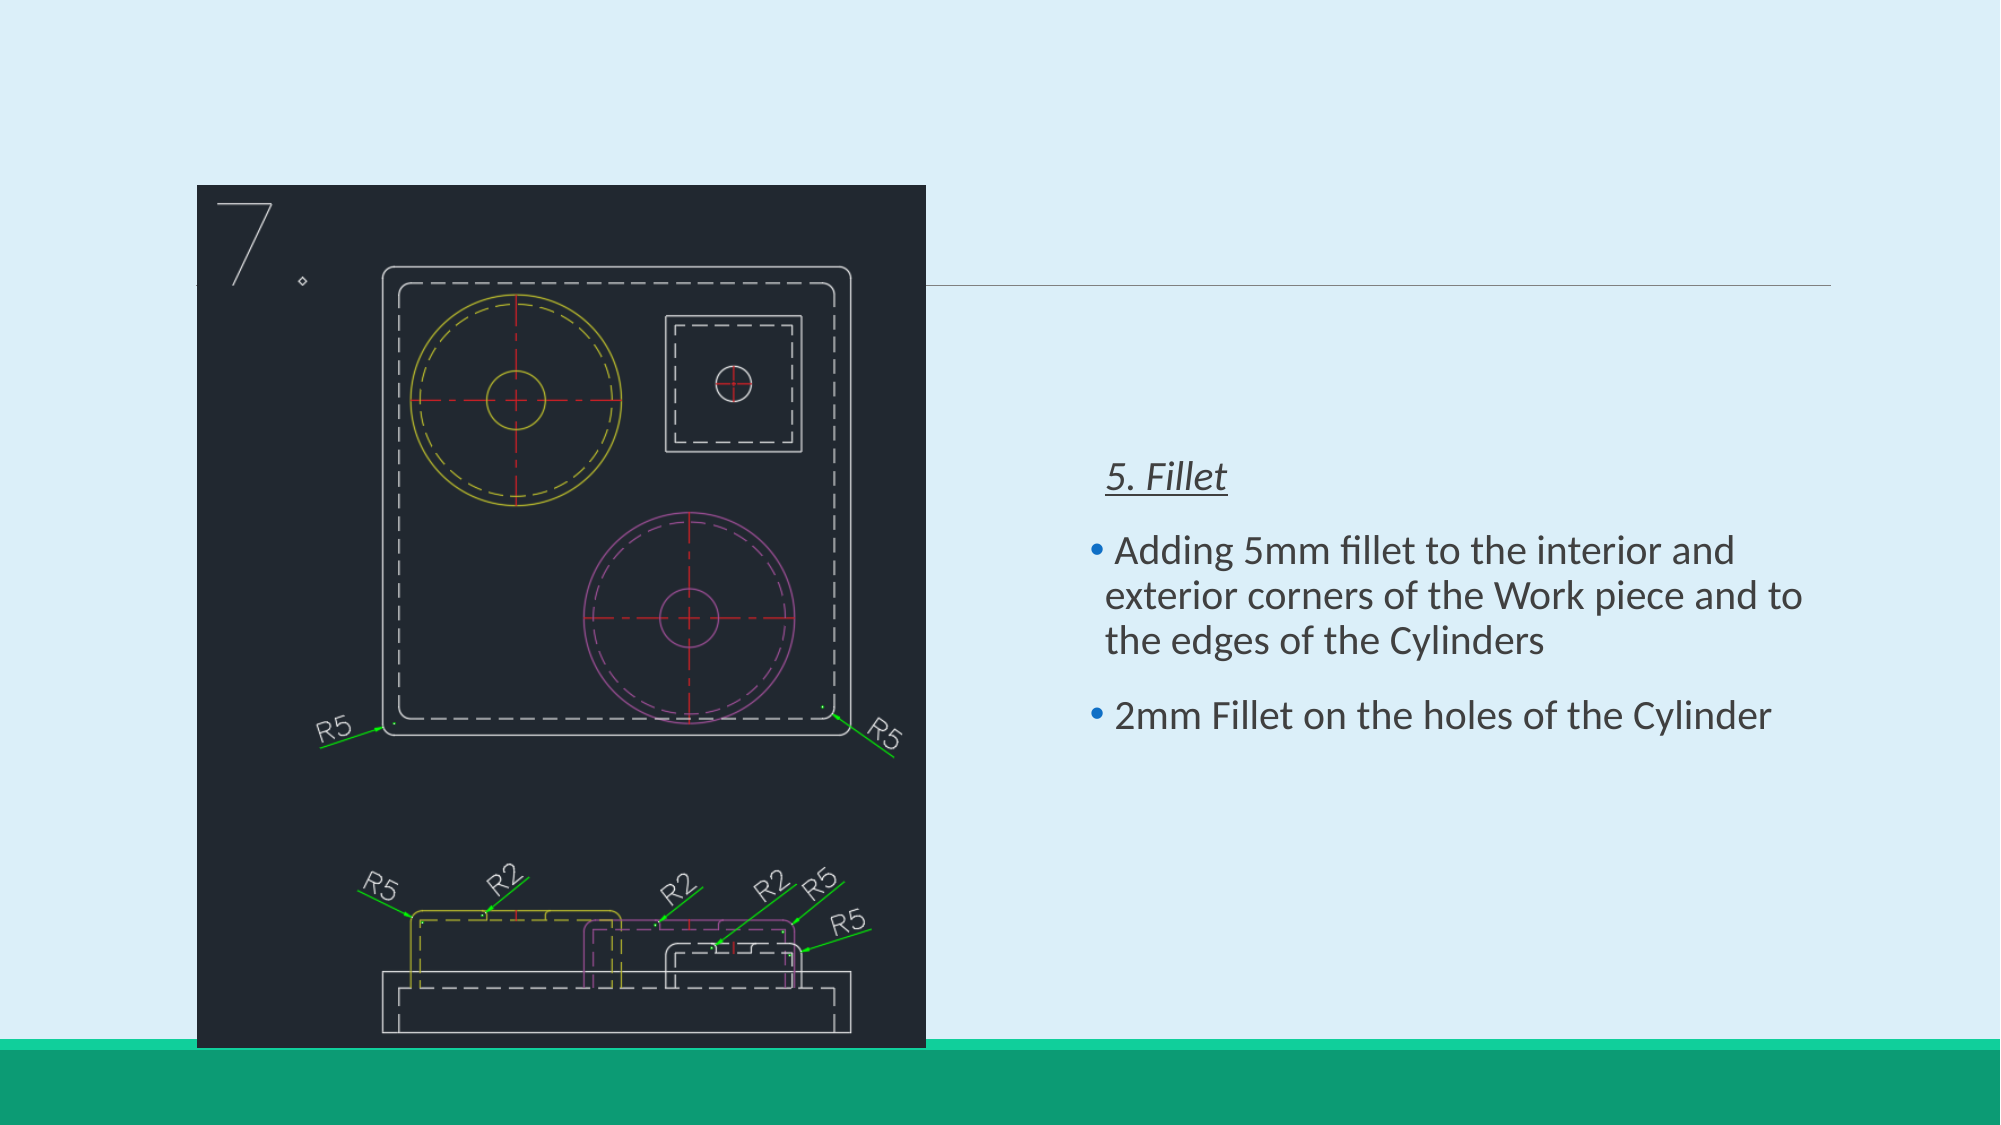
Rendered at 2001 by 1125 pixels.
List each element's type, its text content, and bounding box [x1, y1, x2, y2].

list 5. Fillet Adding 5mm fillet to the interior and exterior corners of the Work piece and to the edges of the Cylinders 2mm Fillet on the holes of the Cylinder [1089, 447, 1830, 963]
picture [196, 185, 927, 1048]
